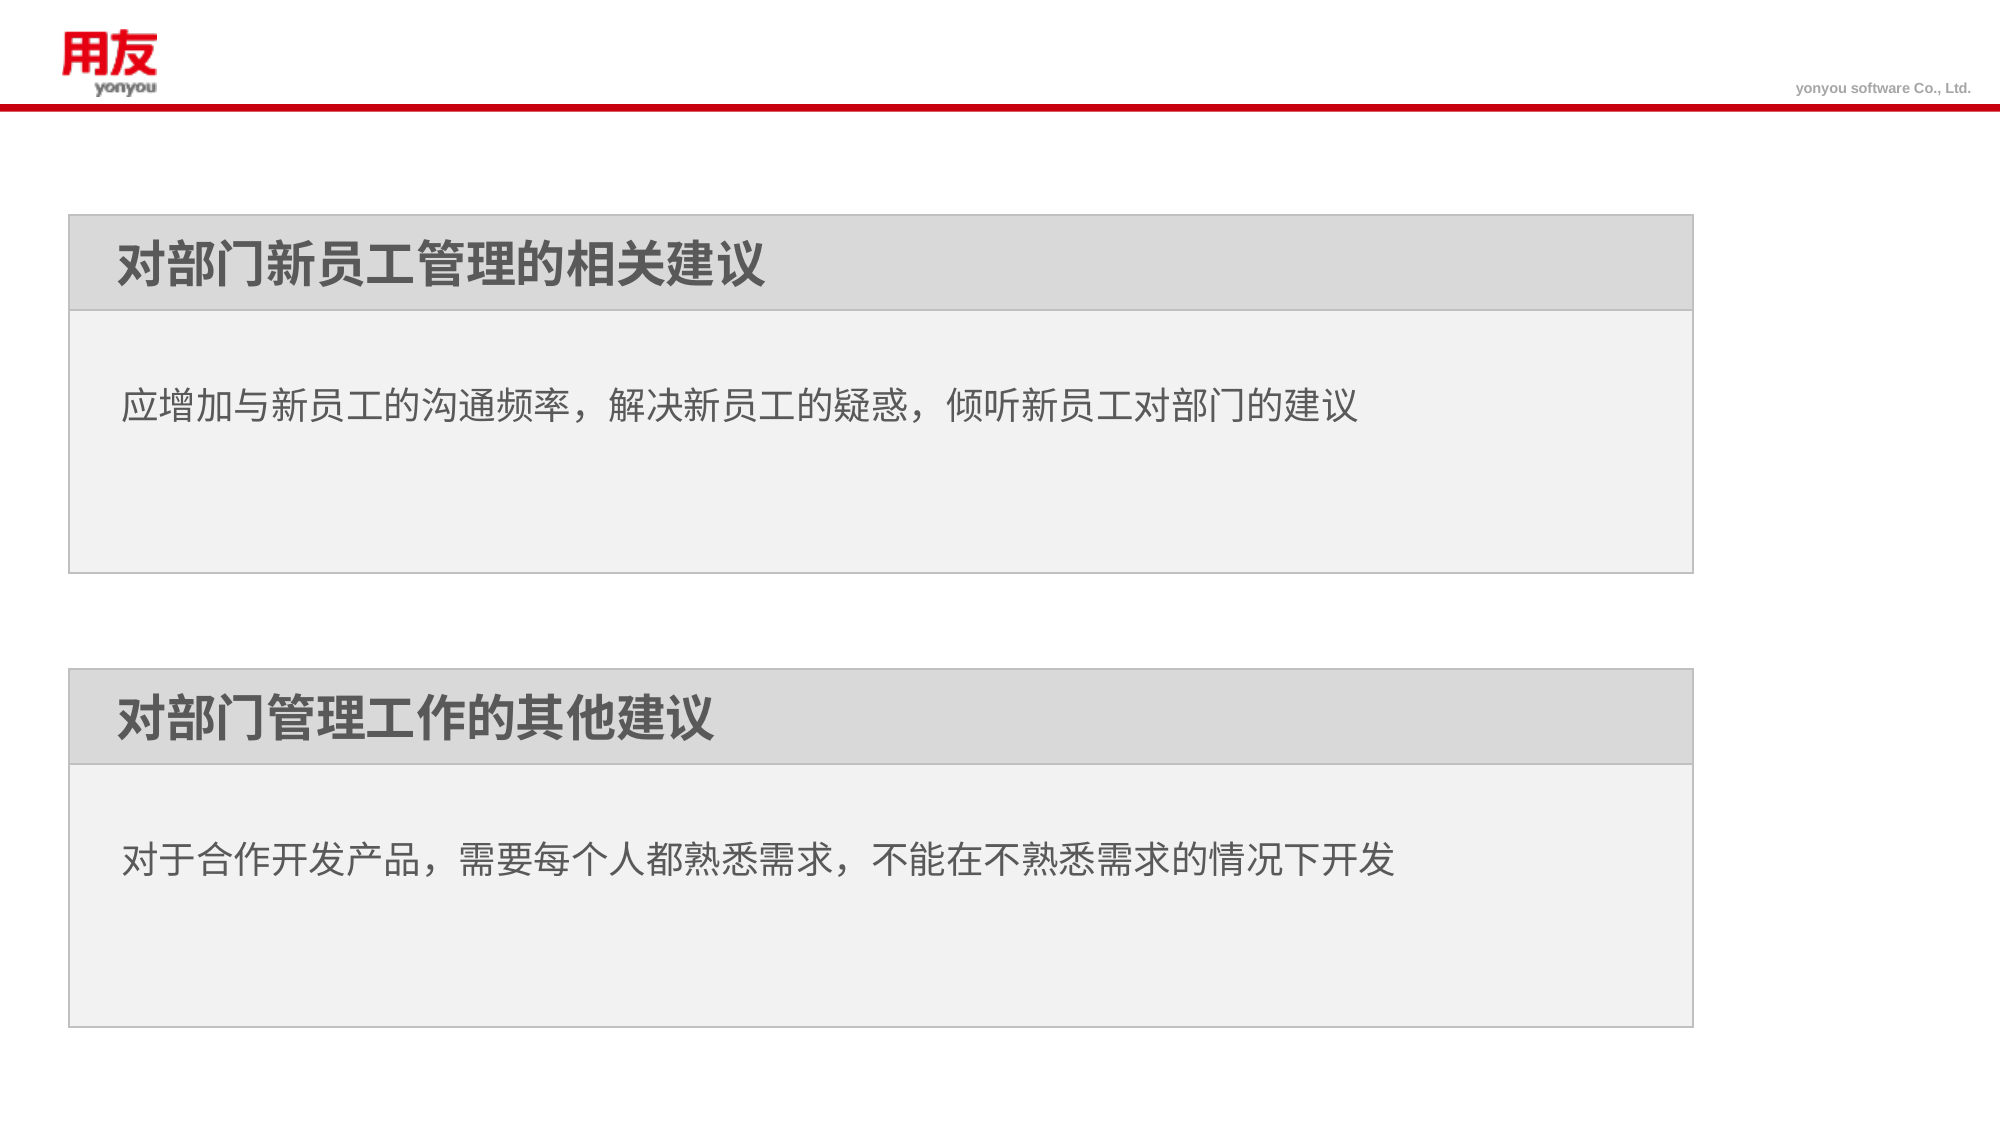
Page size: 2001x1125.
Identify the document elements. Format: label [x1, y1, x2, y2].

text_box [68, 668, 1694, 1028]
text_box [68, 214, 1694, 574]
picture [62, 29, 157, 97]
